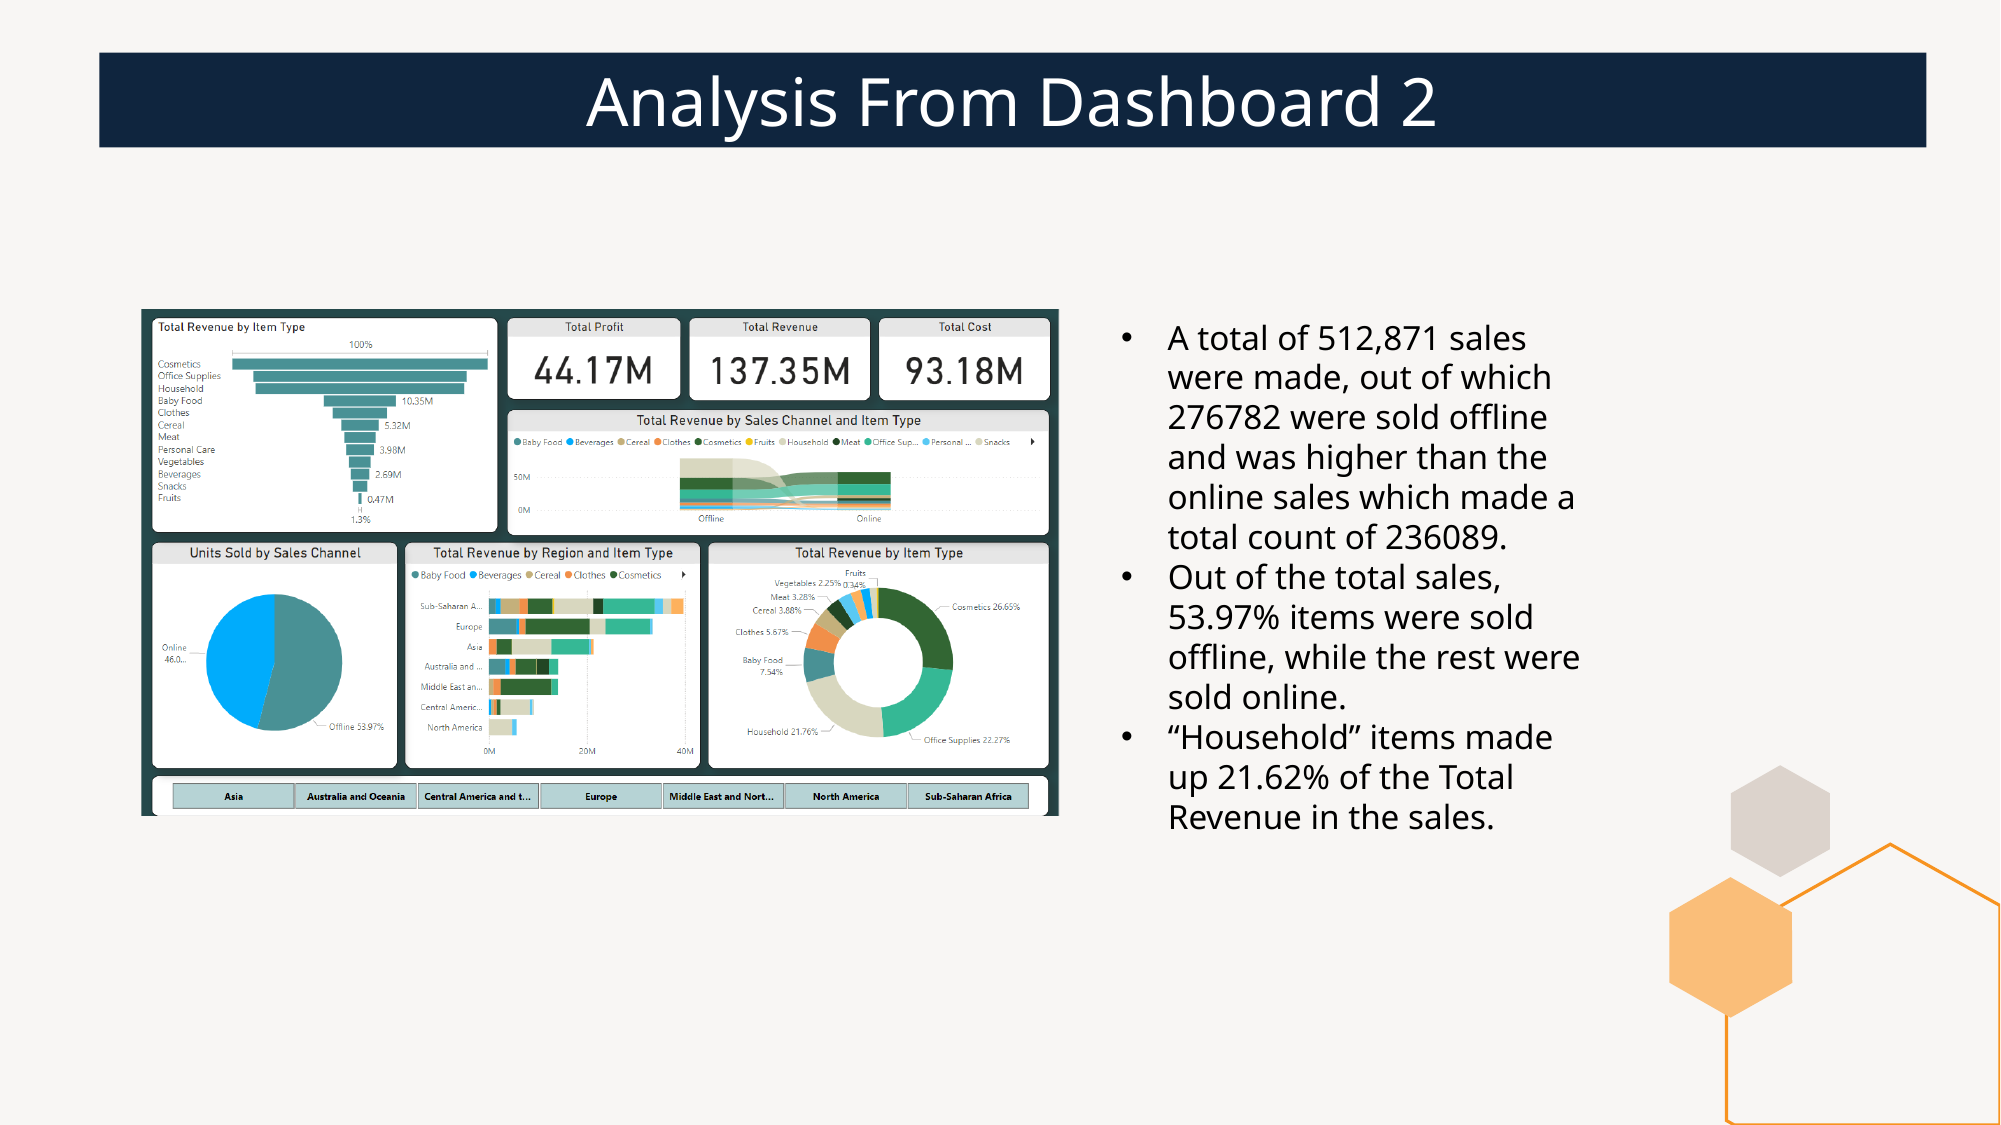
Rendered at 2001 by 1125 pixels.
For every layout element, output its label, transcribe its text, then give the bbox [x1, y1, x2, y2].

picture [141, 309, 1060, 816]
text_box A total of 512,871 sales were made, out of which 276782 were sold offline and was higher than the online sales which made a total count of 236089. Out of the total sales, 53.97% items were sold offline, while the rest were sold online. “Household” items made up 21.62% of the Total Revenue in the sales. [1106, 309, 1617, 889]
text_box Analysis From Dashboard 2 [99, 52, 1927, 148]
